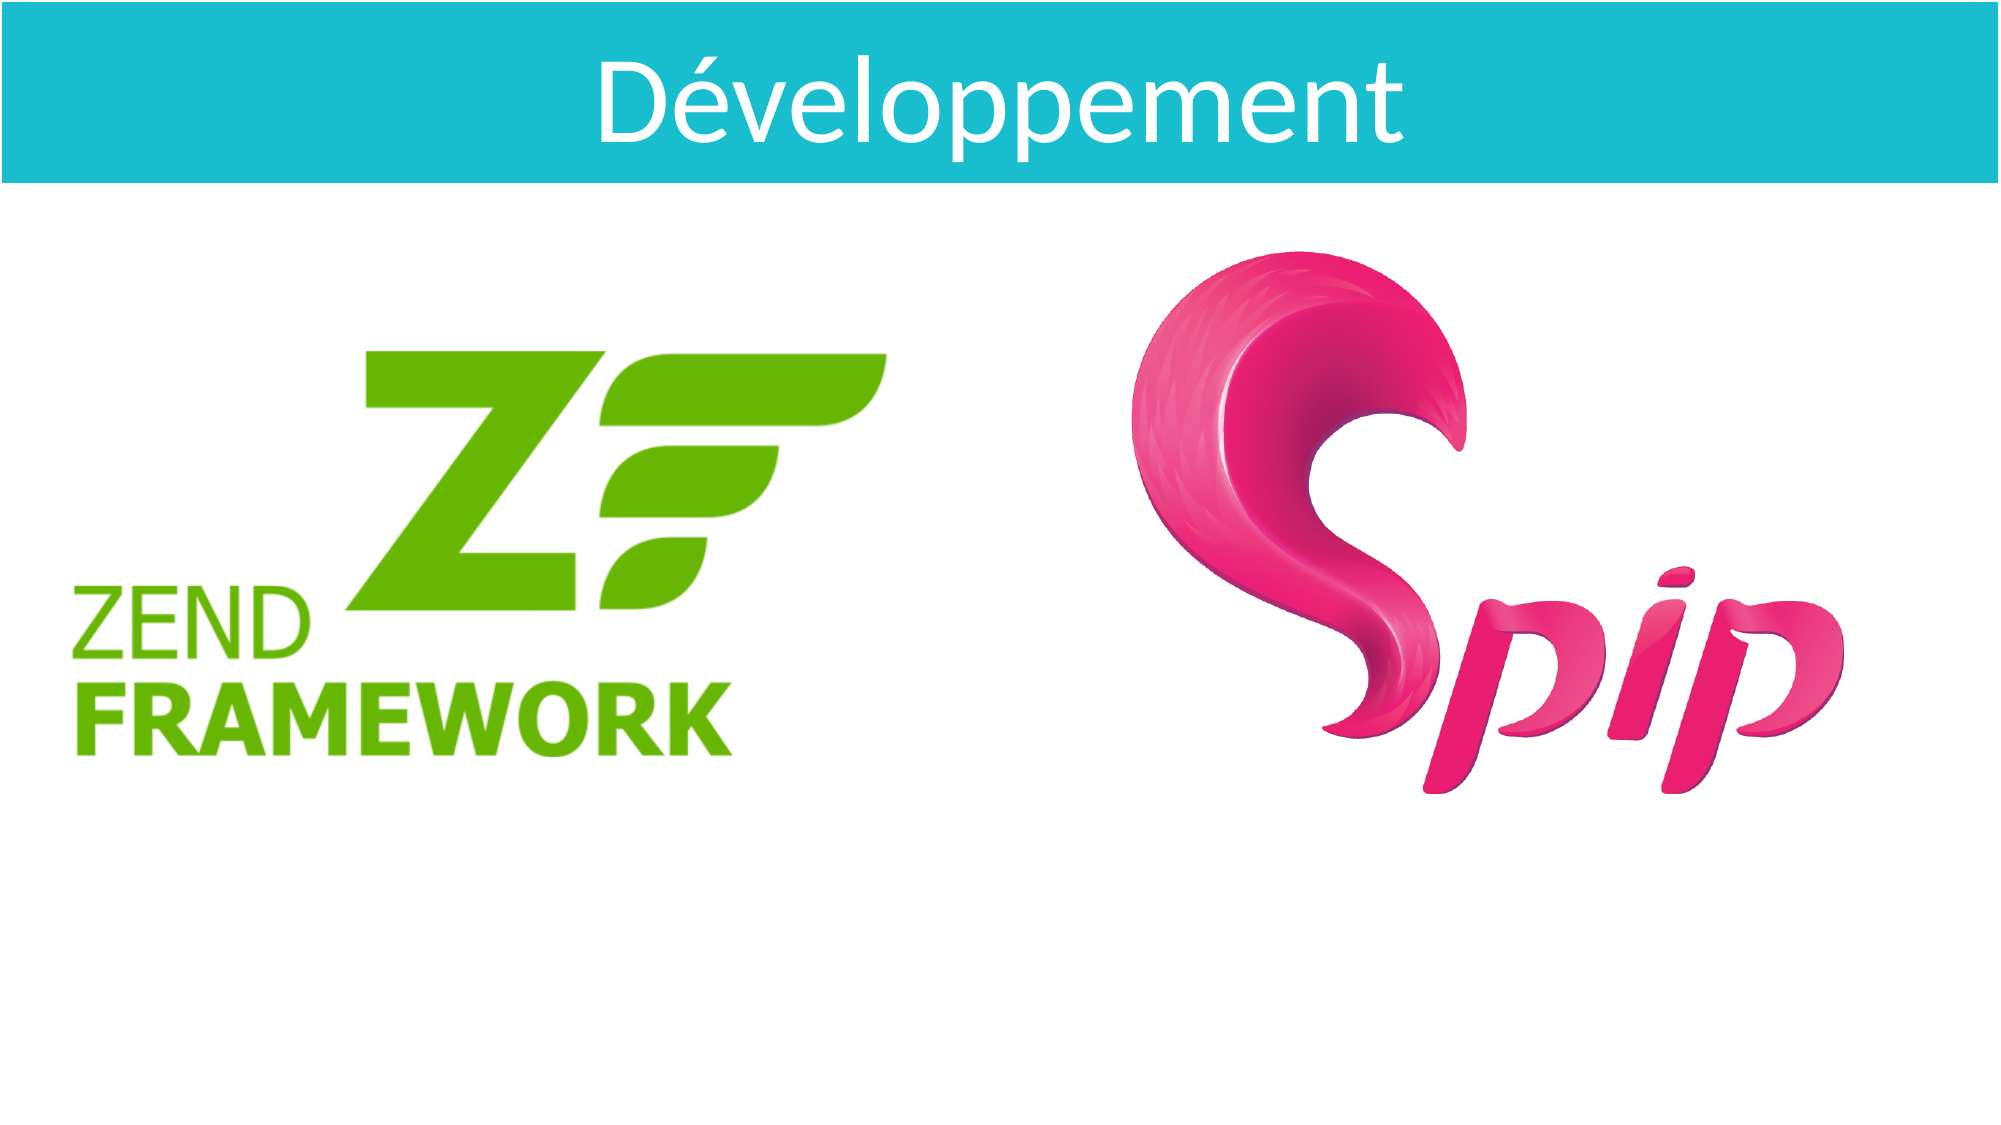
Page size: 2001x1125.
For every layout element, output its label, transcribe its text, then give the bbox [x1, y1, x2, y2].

text_box Développement [0, 0, 2000, 186]
picture [1113, 251, 1844, 794]
picture [68, 343, 894, 763]
